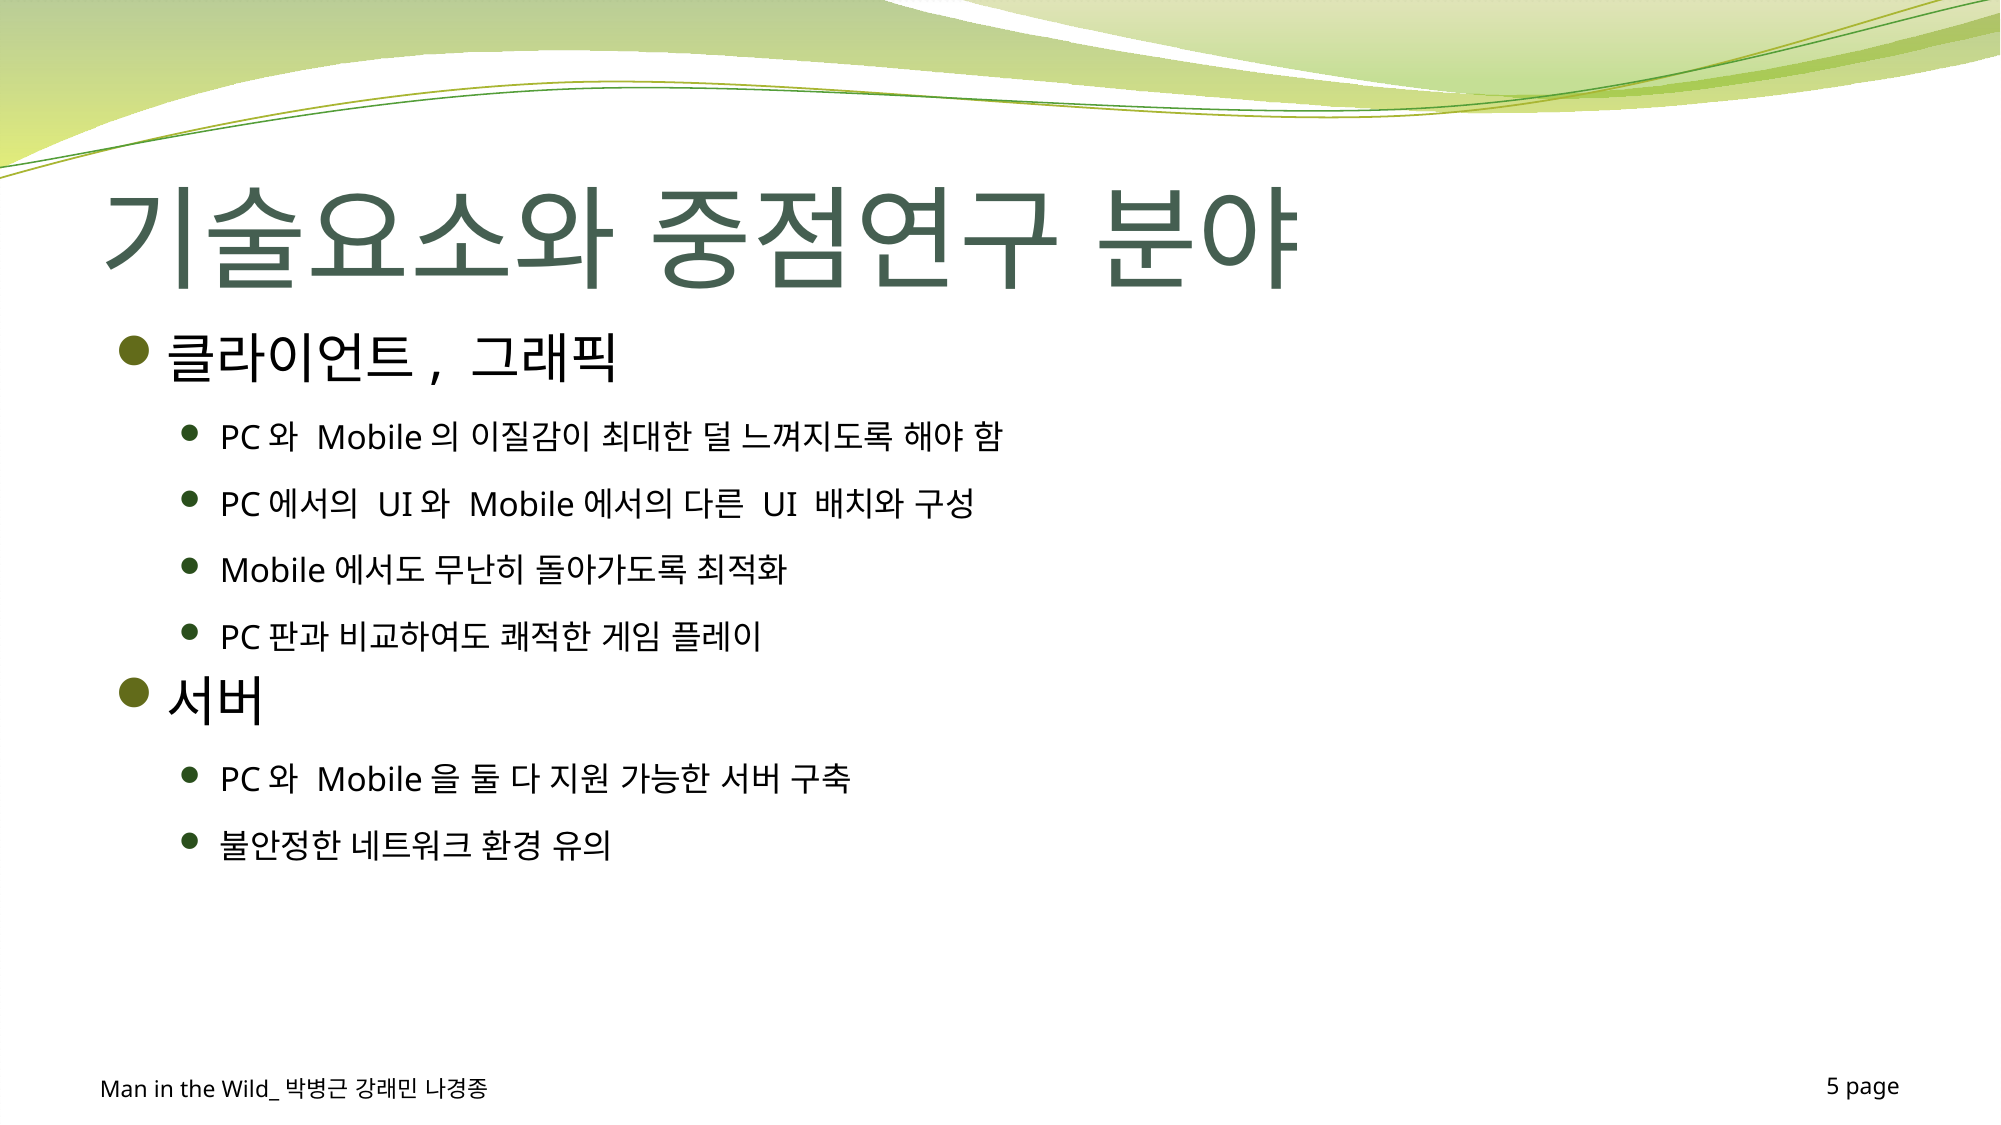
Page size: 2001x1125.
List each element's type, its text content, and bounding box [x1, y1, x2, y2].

list 클라이언트, 그래픽 PC와 Mobile의 이질감이 최대한 덜 느껴지도록 해야 함 PC에서의 UI와 Mobile에서의 다른 UI 배치와 구성 Mobile에서도 무난히 돌아가도록 최적화 PC판과 비교하여도 쾌적한 게임 플레이 서버 PC와 Mobile을 둘 다 지원 가능한 서버 구축 불안정한 네트워크 환경 유의 [99, 317, 1900, 1038]
slide_number 5 page [1733, 1042, 1900, 1103]
title 기술요소와 중점연구 분야 [99, 115, 1900, 303]
footer Man in the Wild_박병근 강래민 나경종 [99, 1042, 834, 1103]
